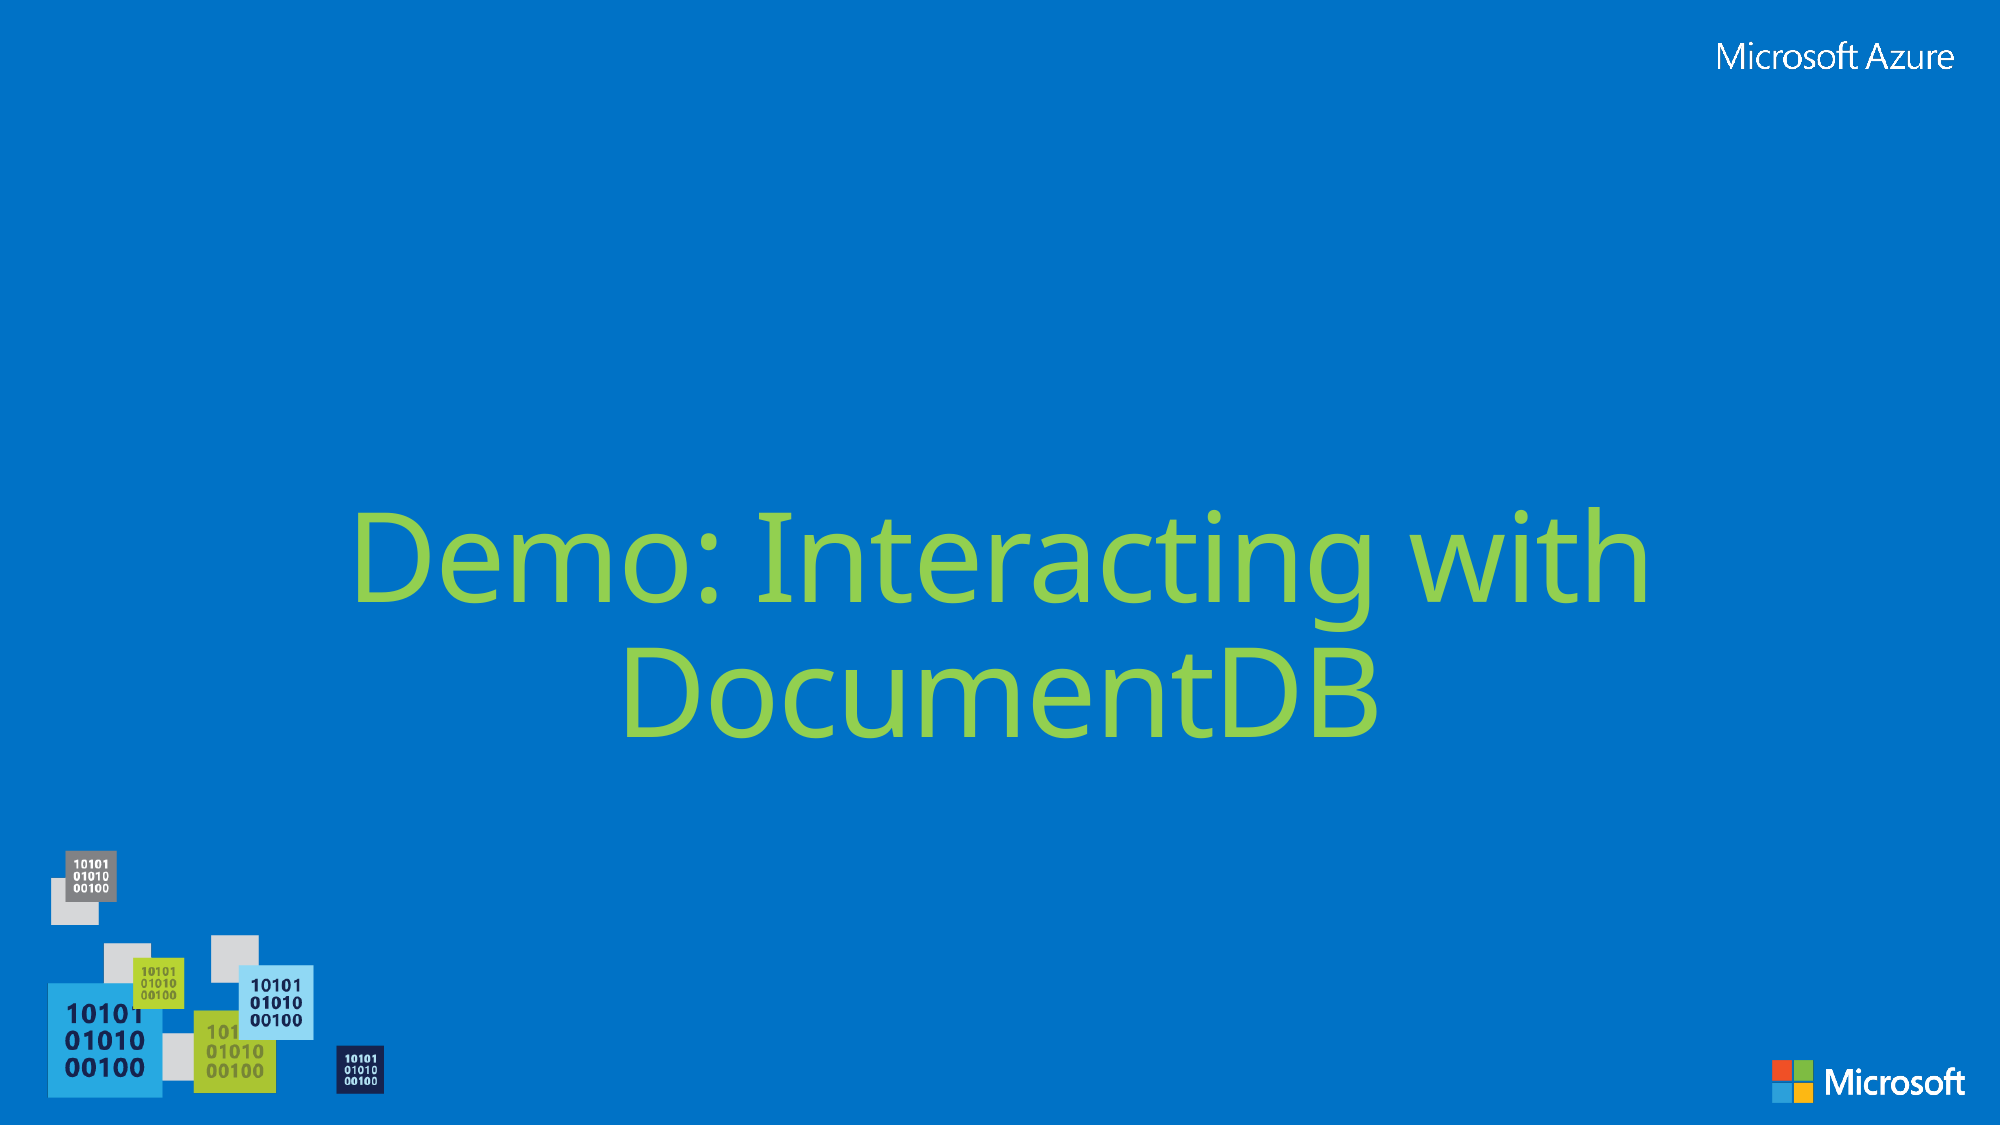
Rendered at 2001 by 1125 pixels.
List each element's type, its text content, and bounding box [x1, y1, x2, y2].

picture [17, 808, 463, 1125]
picture [1699, 24, 1972, 87]
title Demo: Interacting with DocumentDB [172, 487, 1828, 638]
picture [1772, 1060, 1965, 1103]
